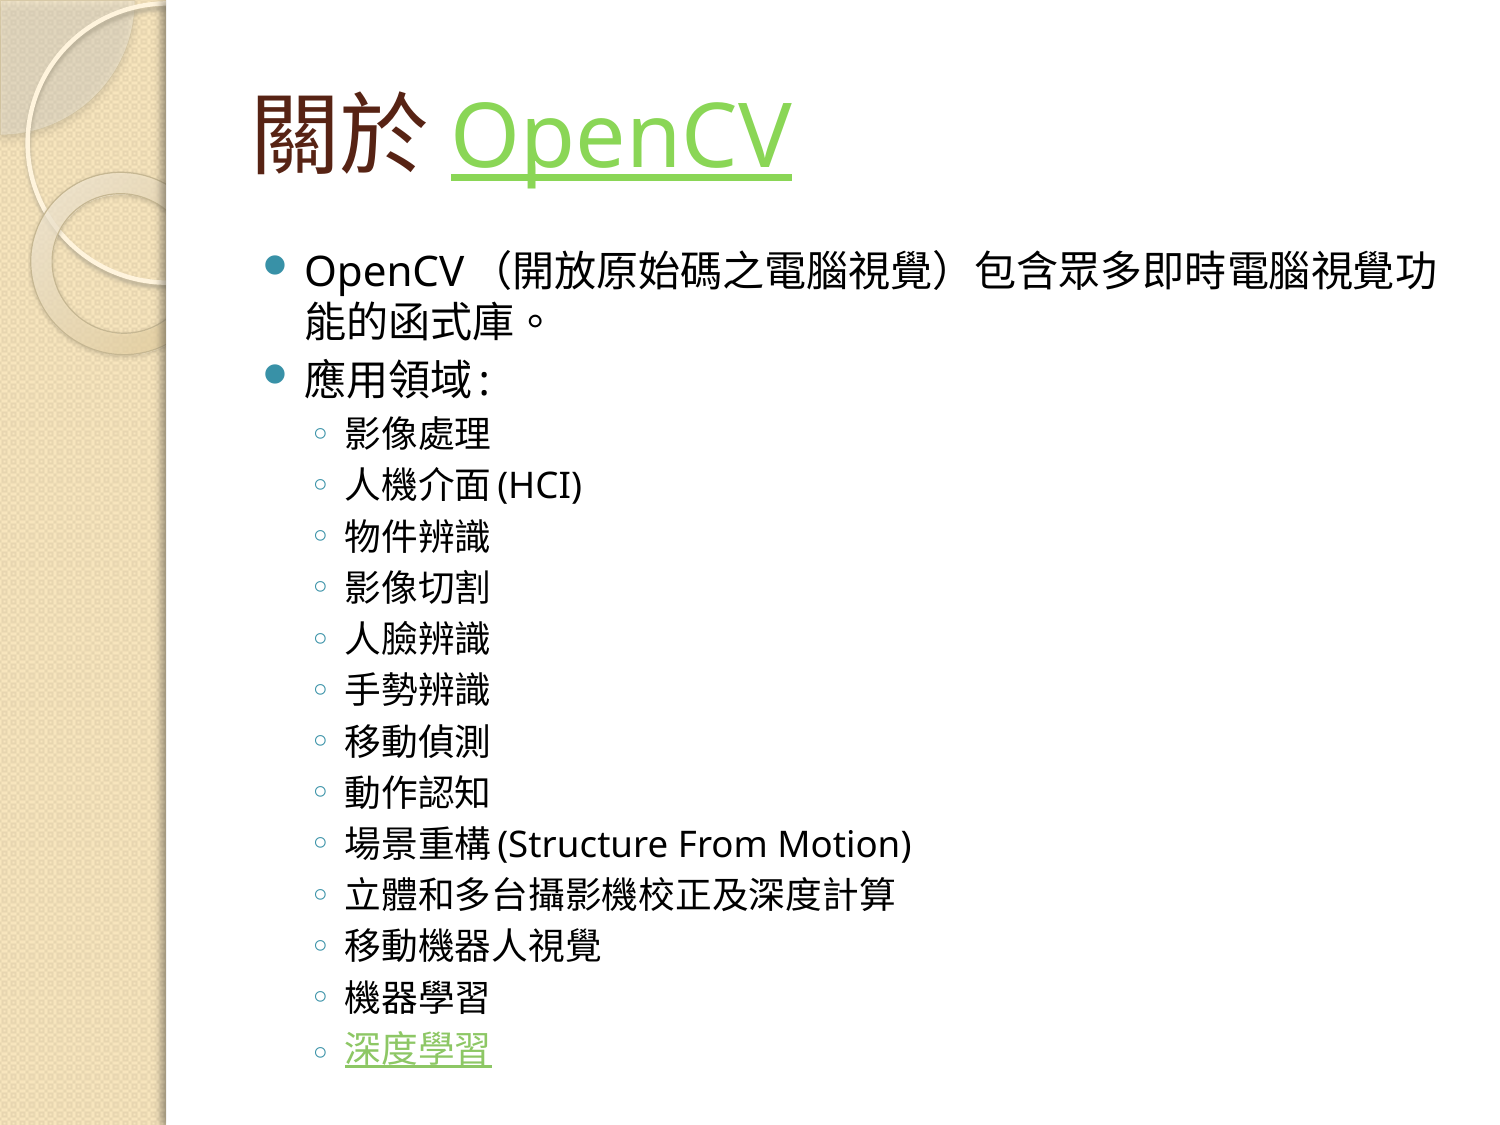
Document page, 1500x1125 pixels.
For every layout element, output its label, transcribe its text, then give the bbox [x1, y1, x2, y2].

title 關於OpenCV [235, 45, 1466, 233]
list OpenCV（開放原始碼之電腦視覺）包含眾多即時電腦視覺功能的函式庫。 應用領域: 影像處理 人機介面(HCI) 物件辨識 影像切割 人臉辨識 手勢辨識 移動偵測 動作認知 場景重構(Structure From Motion) 立體和多台攝影機校正及深度計算 移動機器人視覺 機器學習 深度學習 [235, 237, 1466, 1094]
